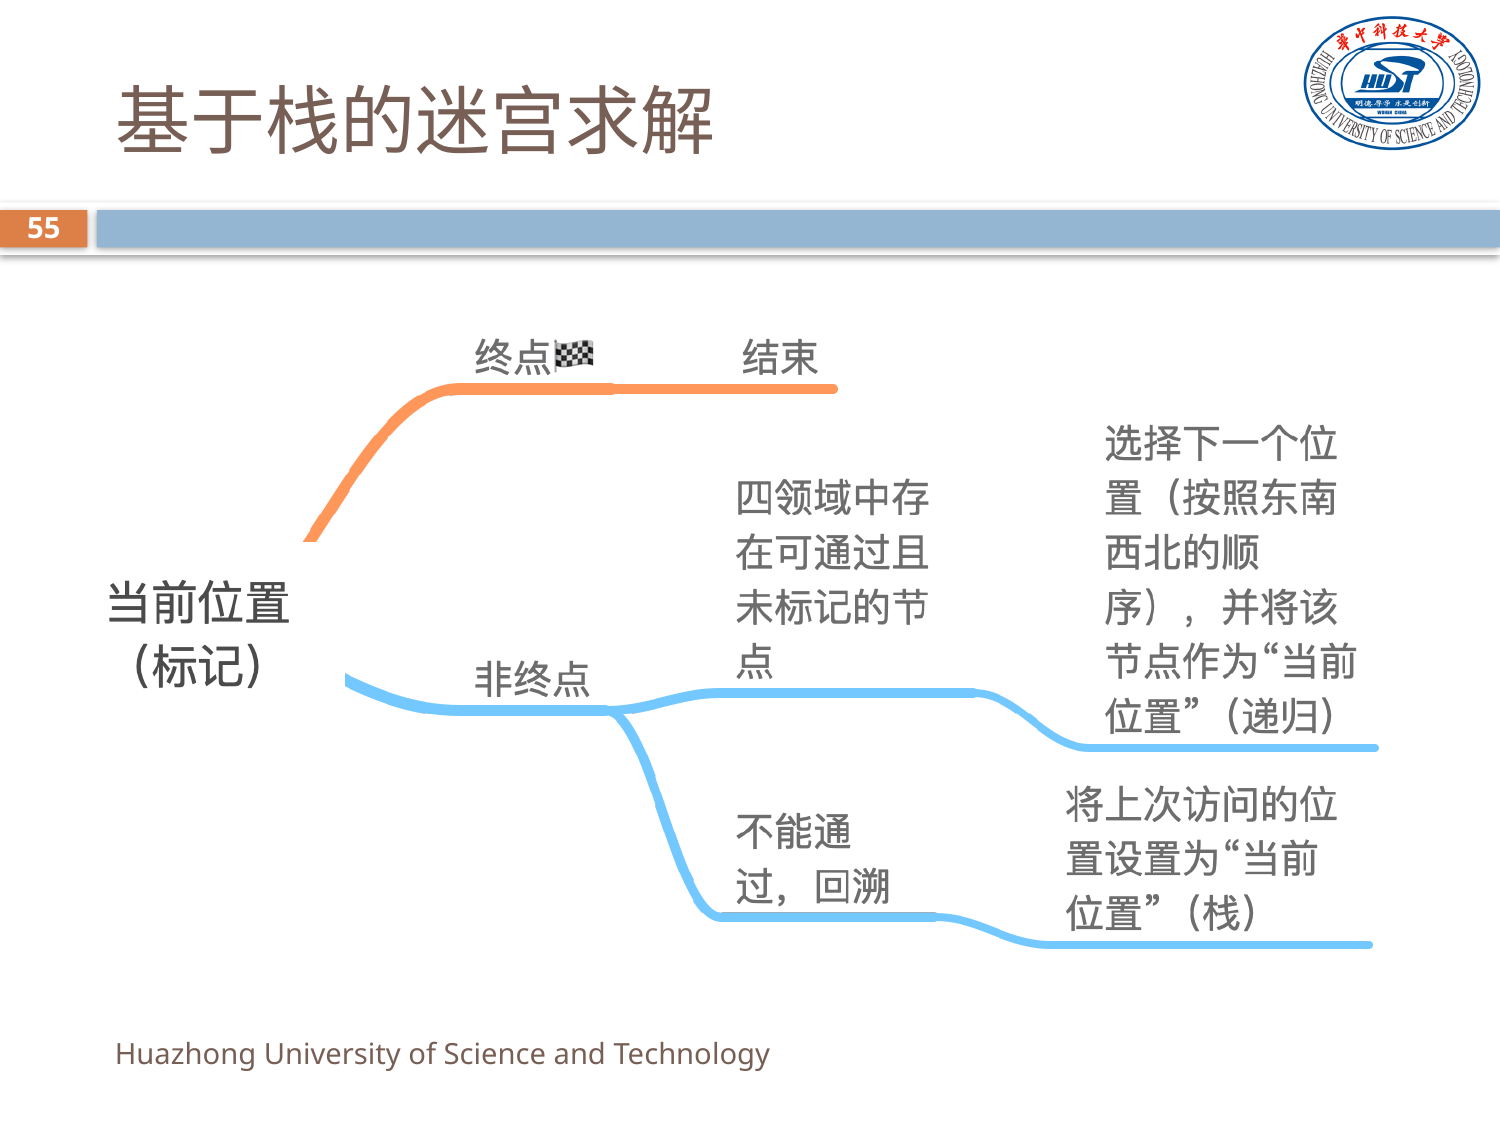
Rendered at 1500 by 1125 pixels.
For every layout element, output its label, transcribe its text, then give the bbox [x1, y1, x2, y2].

title 基于栈的迷宫求解 [100, 37, 1438, 200]
picture [1299, 12, 1488, 153]
slide_number 55 [0, 208, 88, 249]
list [43, 316, 1382, 952]
footer Huazhong University of Science and Technology [99, 1024, 990, 1085]
